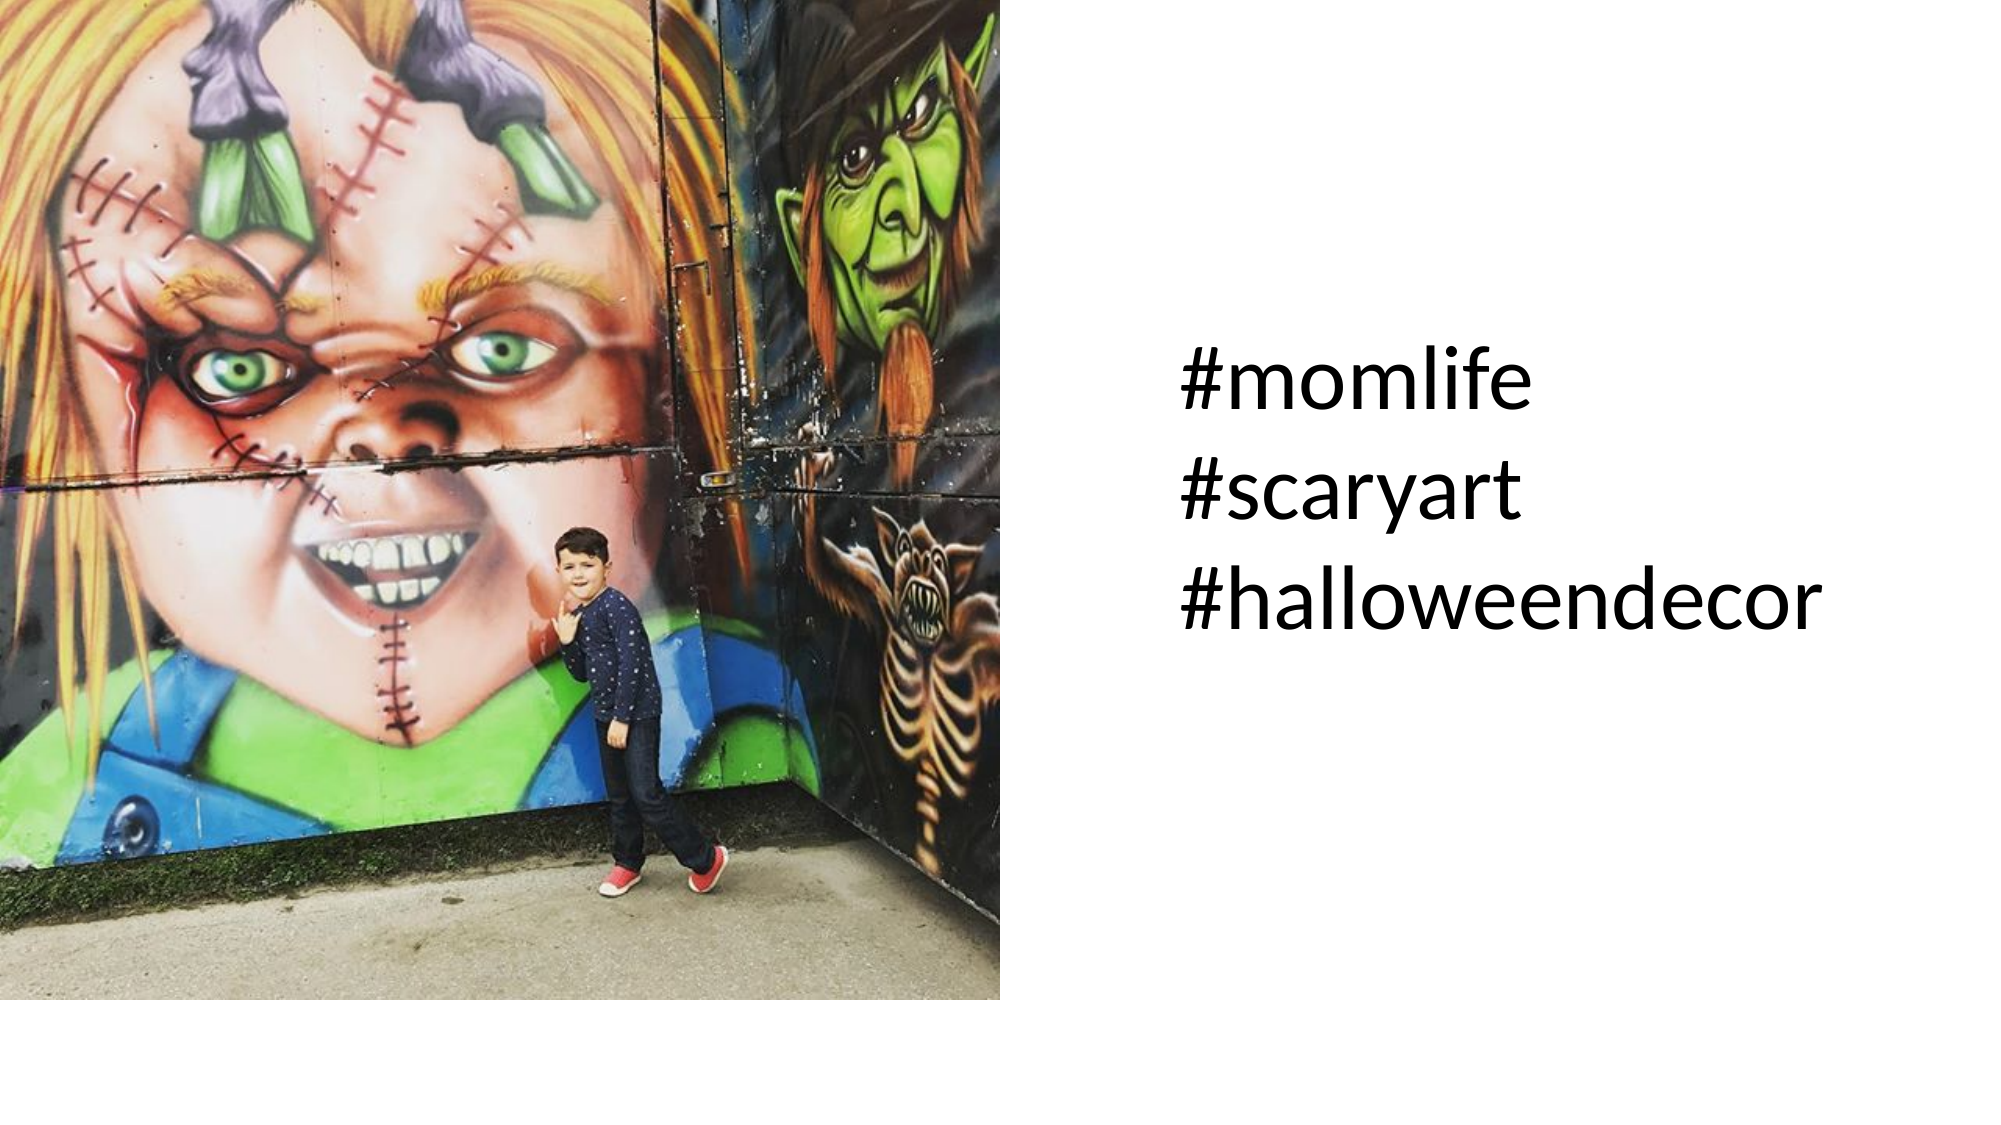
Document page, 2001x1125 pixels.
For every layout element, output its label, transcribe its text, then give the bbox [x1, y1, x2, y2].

picture [0, 0, 1000, 1000]
text_box #momlife #scaryart #halloweendecor [1165, 310, 1840, 766]
